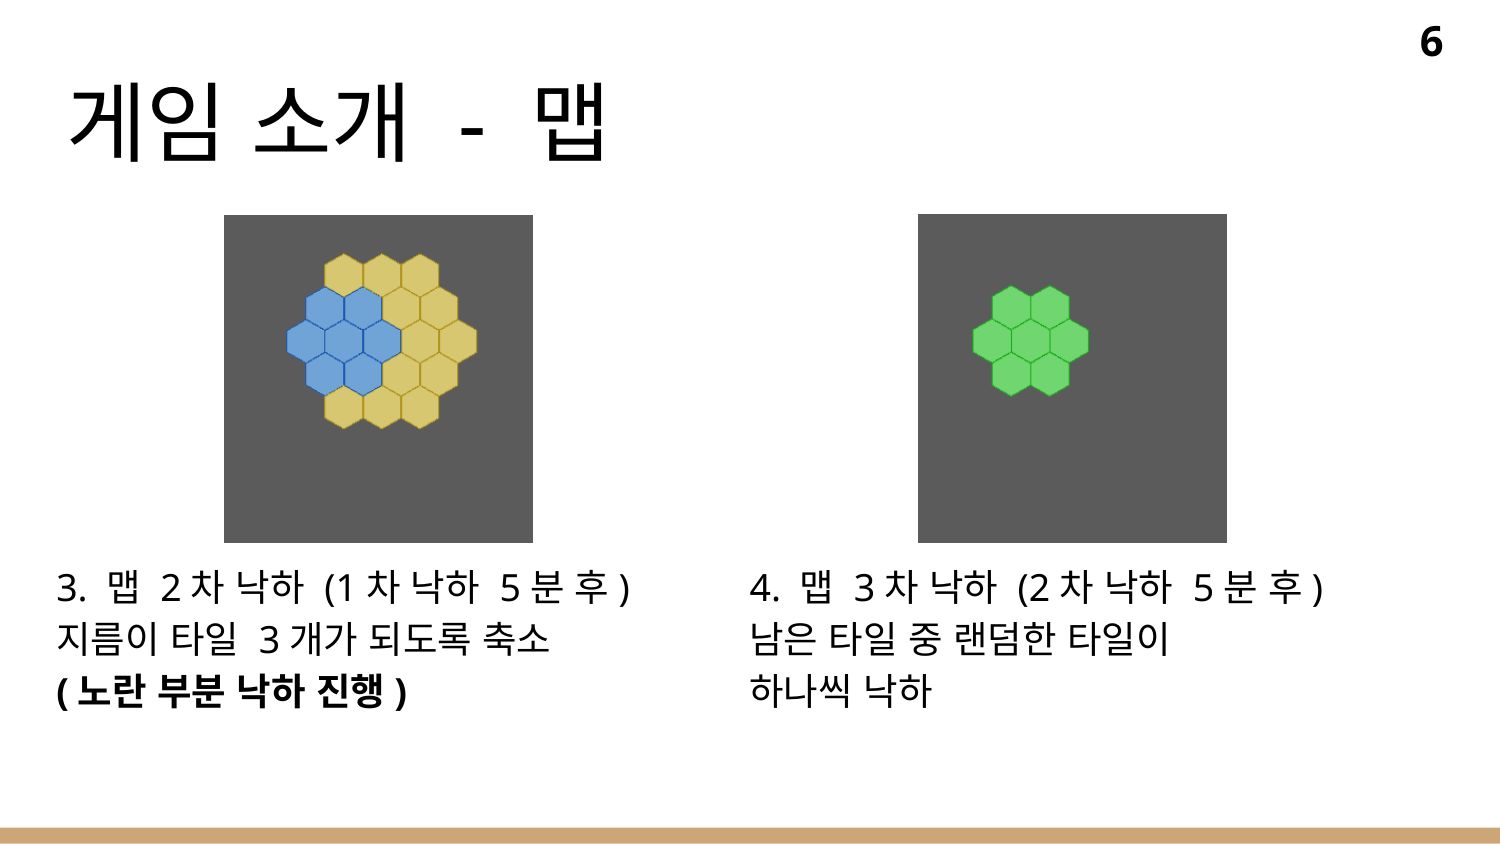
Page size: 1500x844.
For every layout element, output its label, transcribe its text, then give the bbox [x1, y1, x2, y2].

title 게임 소개 - 맵 [51, 51, 1449, 189]
text_box 3. 맵 2차 낙하 (1차 낙하 5분 후) 지름이 타일 3개가 되도록 축소 (노란 부분 낙하 진행) [41, 542, 717, 728]
picture [917, 214, 1227, 544]
text_box 6 [1404, 0, 1500, 80]
text_box 4. 맵 3차 낙하 (2차 낙하 5분 후) 남은 타일 중 랜덤한 타일이 하나씩 낙하 [734, 542, 1410, 773]
picture [224, 214, 534, 543]
